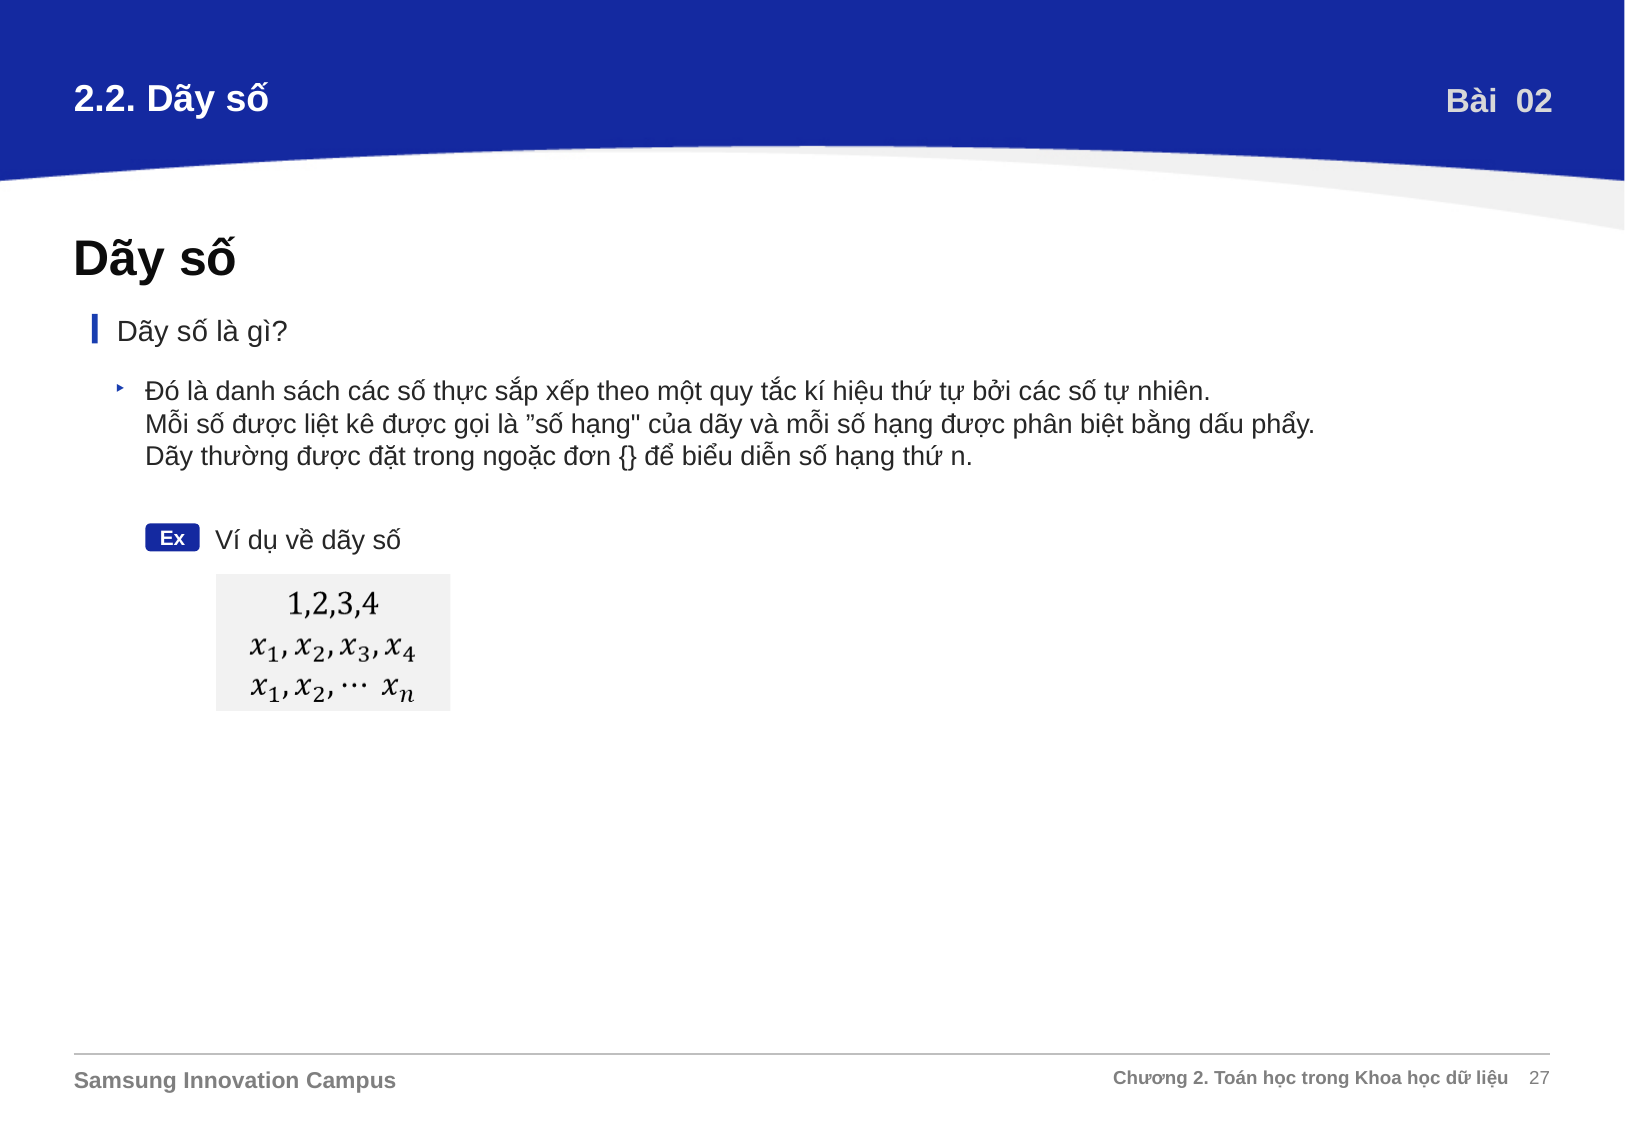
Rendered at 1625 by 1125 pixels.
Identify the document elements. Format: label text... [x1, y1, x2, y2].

text_box Dãy số [73, 225, 1551, 286]
text_box Đó là danh sách các số thực sắp xếp theo một quy tắc kí hiệu thứ tự bởi các số tự nhiên. Mỗi số được liệt kê được gọi là ”số hạng" của dãy và mỗi số hạng được phân biệt bằng dấu phẩy. Dãy thường được đặt trong ngoặc đơn {} để biểu diễn số hạng thứ n. [115, 361, 1532, 531]
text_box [145, 514, 1143, 564]
picture [0, 0, 1625, 1125]
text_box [73, 73, 1554, 120]
text_box [216, 574, 451, 711]
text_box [91, 311, 1533, 348]
